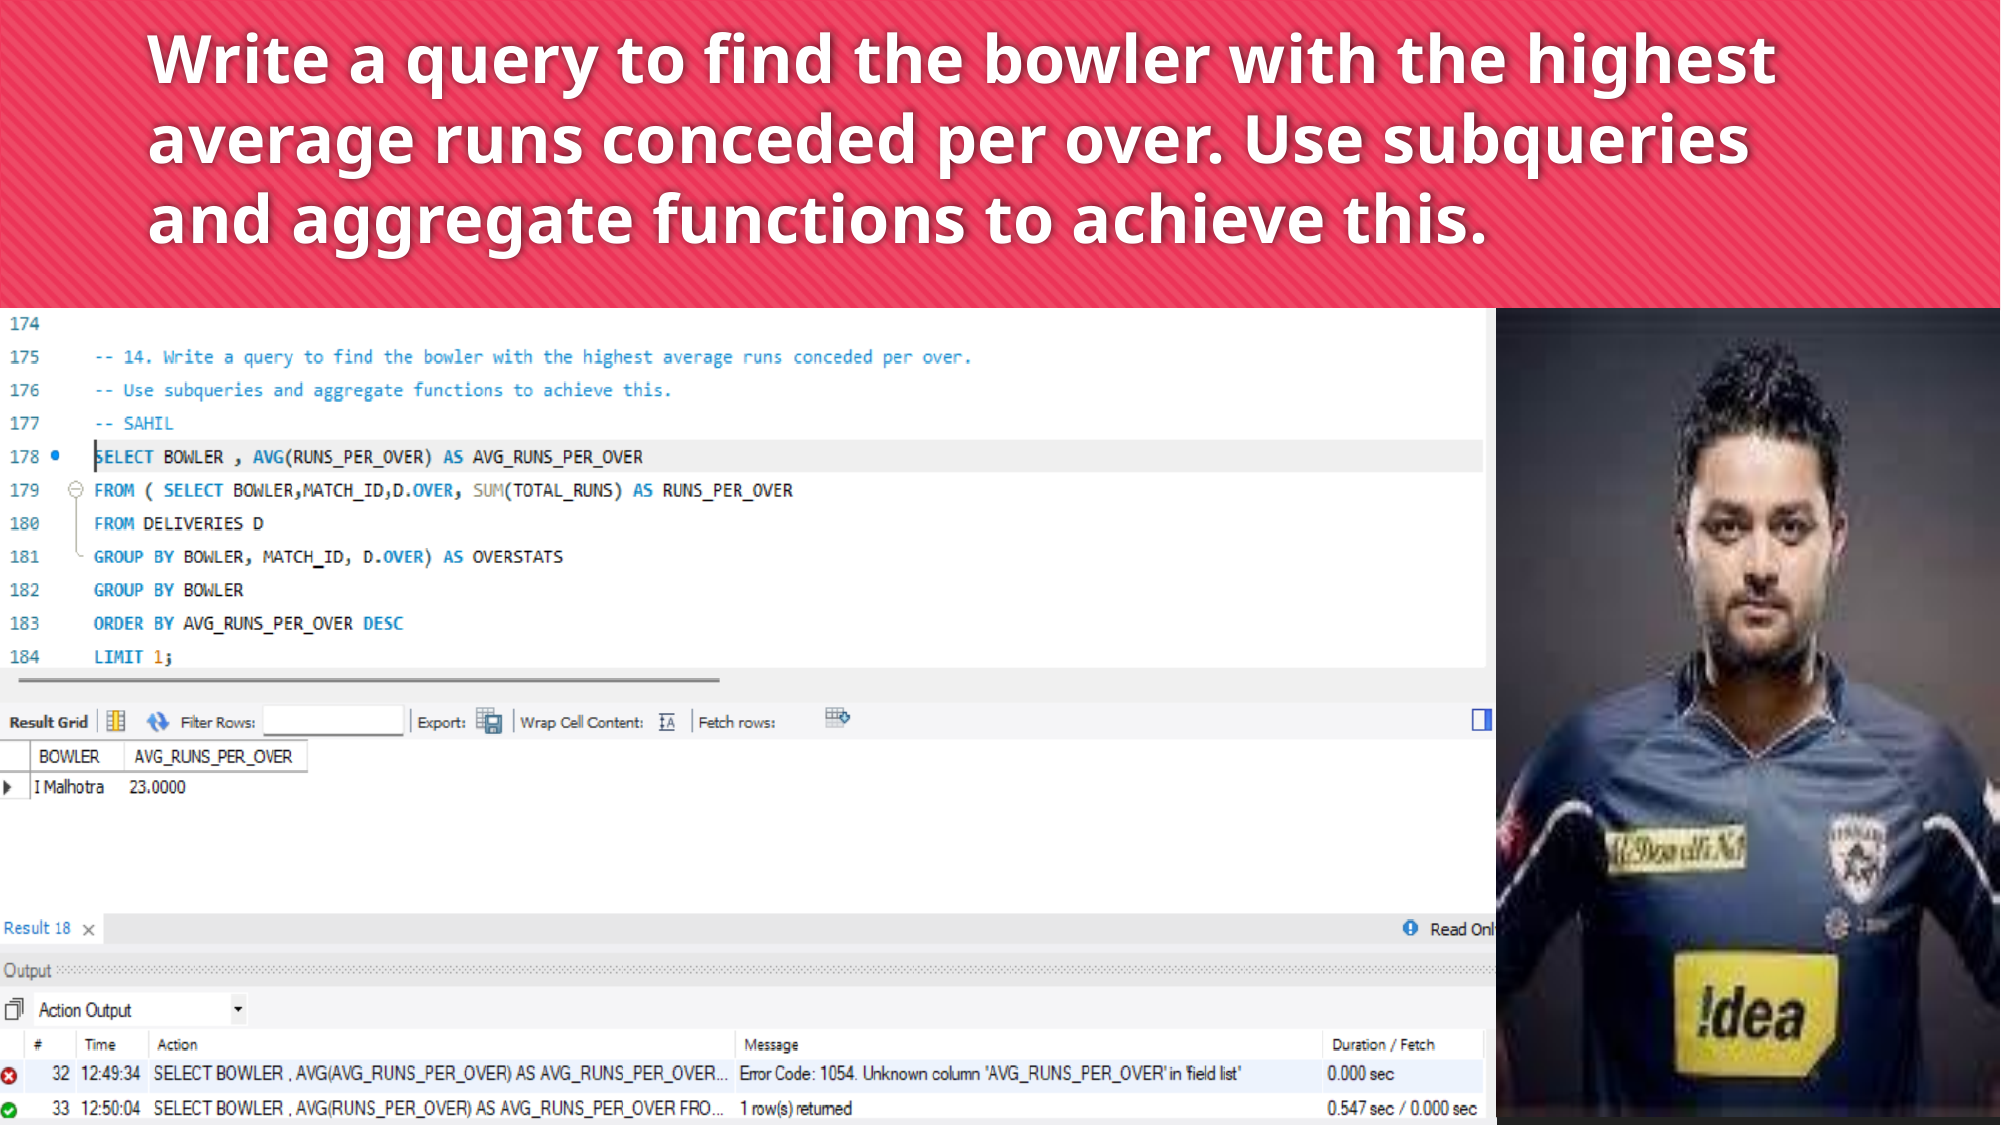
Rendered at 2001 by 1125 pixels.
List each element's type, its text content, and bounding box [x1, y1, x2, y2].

title Write a query to find the bowler with the highest average runs conceded per over. Use subqueries and aggregate functions to achieve this. [132, 73, 1868, 265]
picture [0, 308, 2000, 1125]
